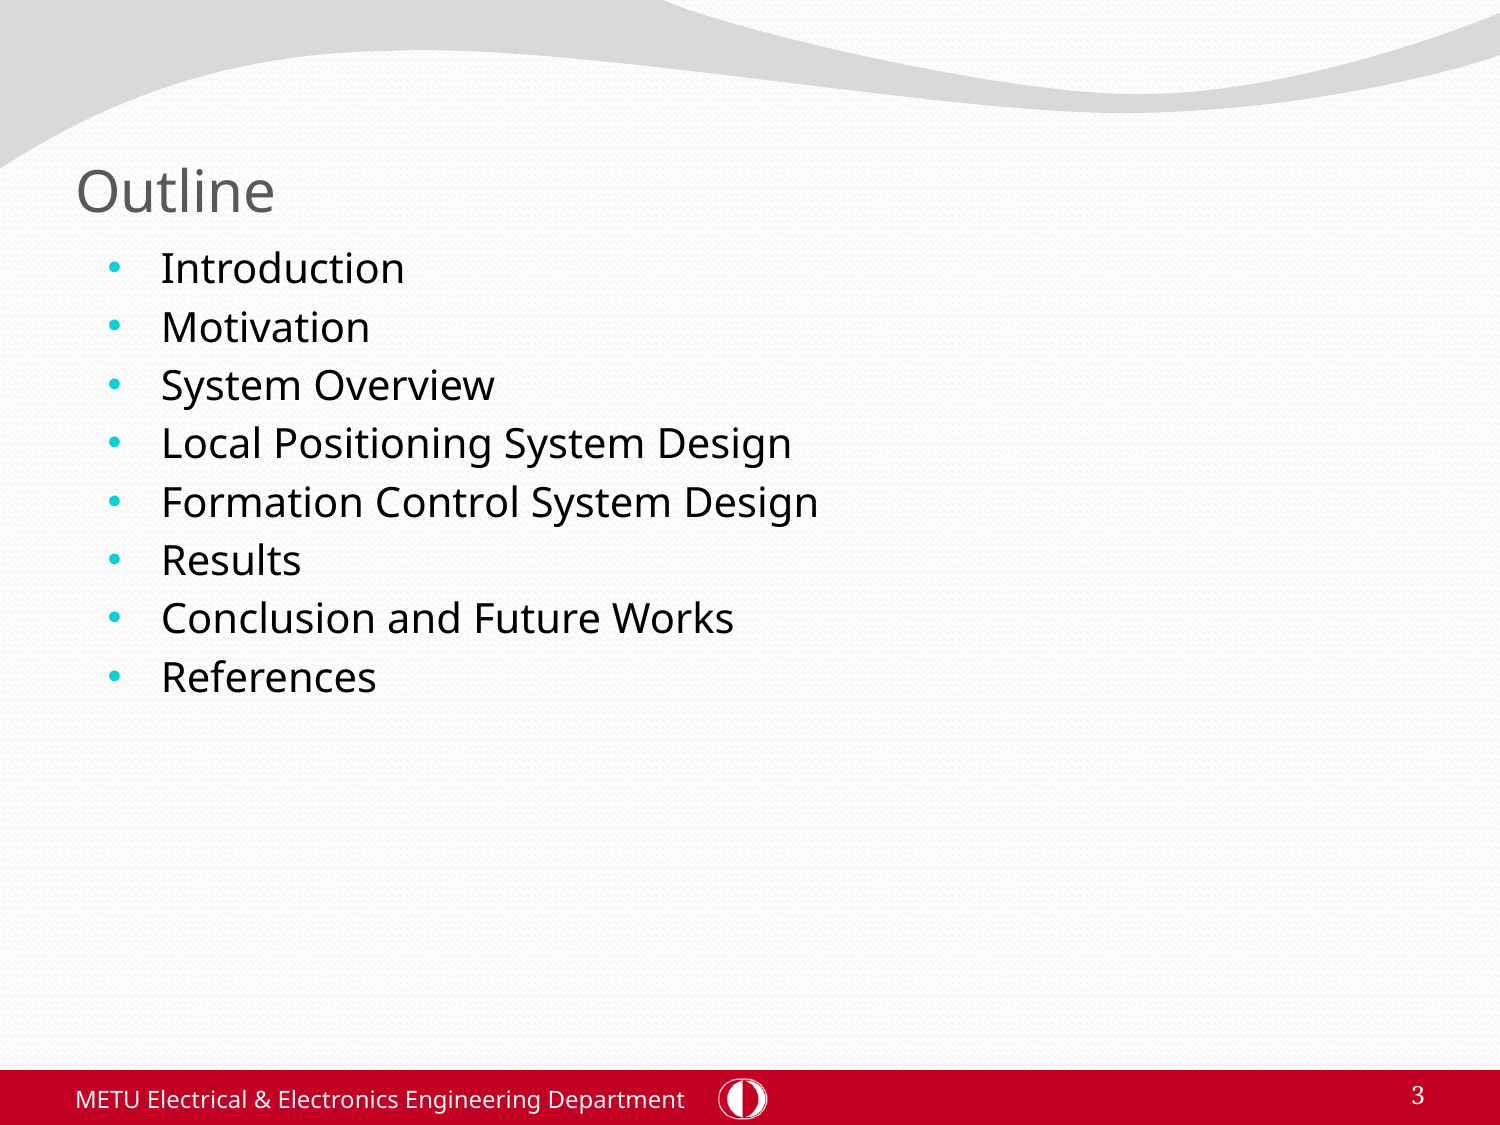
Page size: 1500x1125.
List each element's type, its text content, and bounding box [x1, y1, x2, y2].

slide_number METU Electrical & Electronics Engineering Department [75, 1070, 732, 1114]
picture [713, 1078, 781, 1122]
title Outline [75, 55, 1425, 224]
slide_number 3 [1330, 1070, 1425, 1114]
list Introduction Motivation System Overview Local Positioning System Design Formation Control System Design Results Conclusion and Future Works References [75, 234, 1425, 1053]
